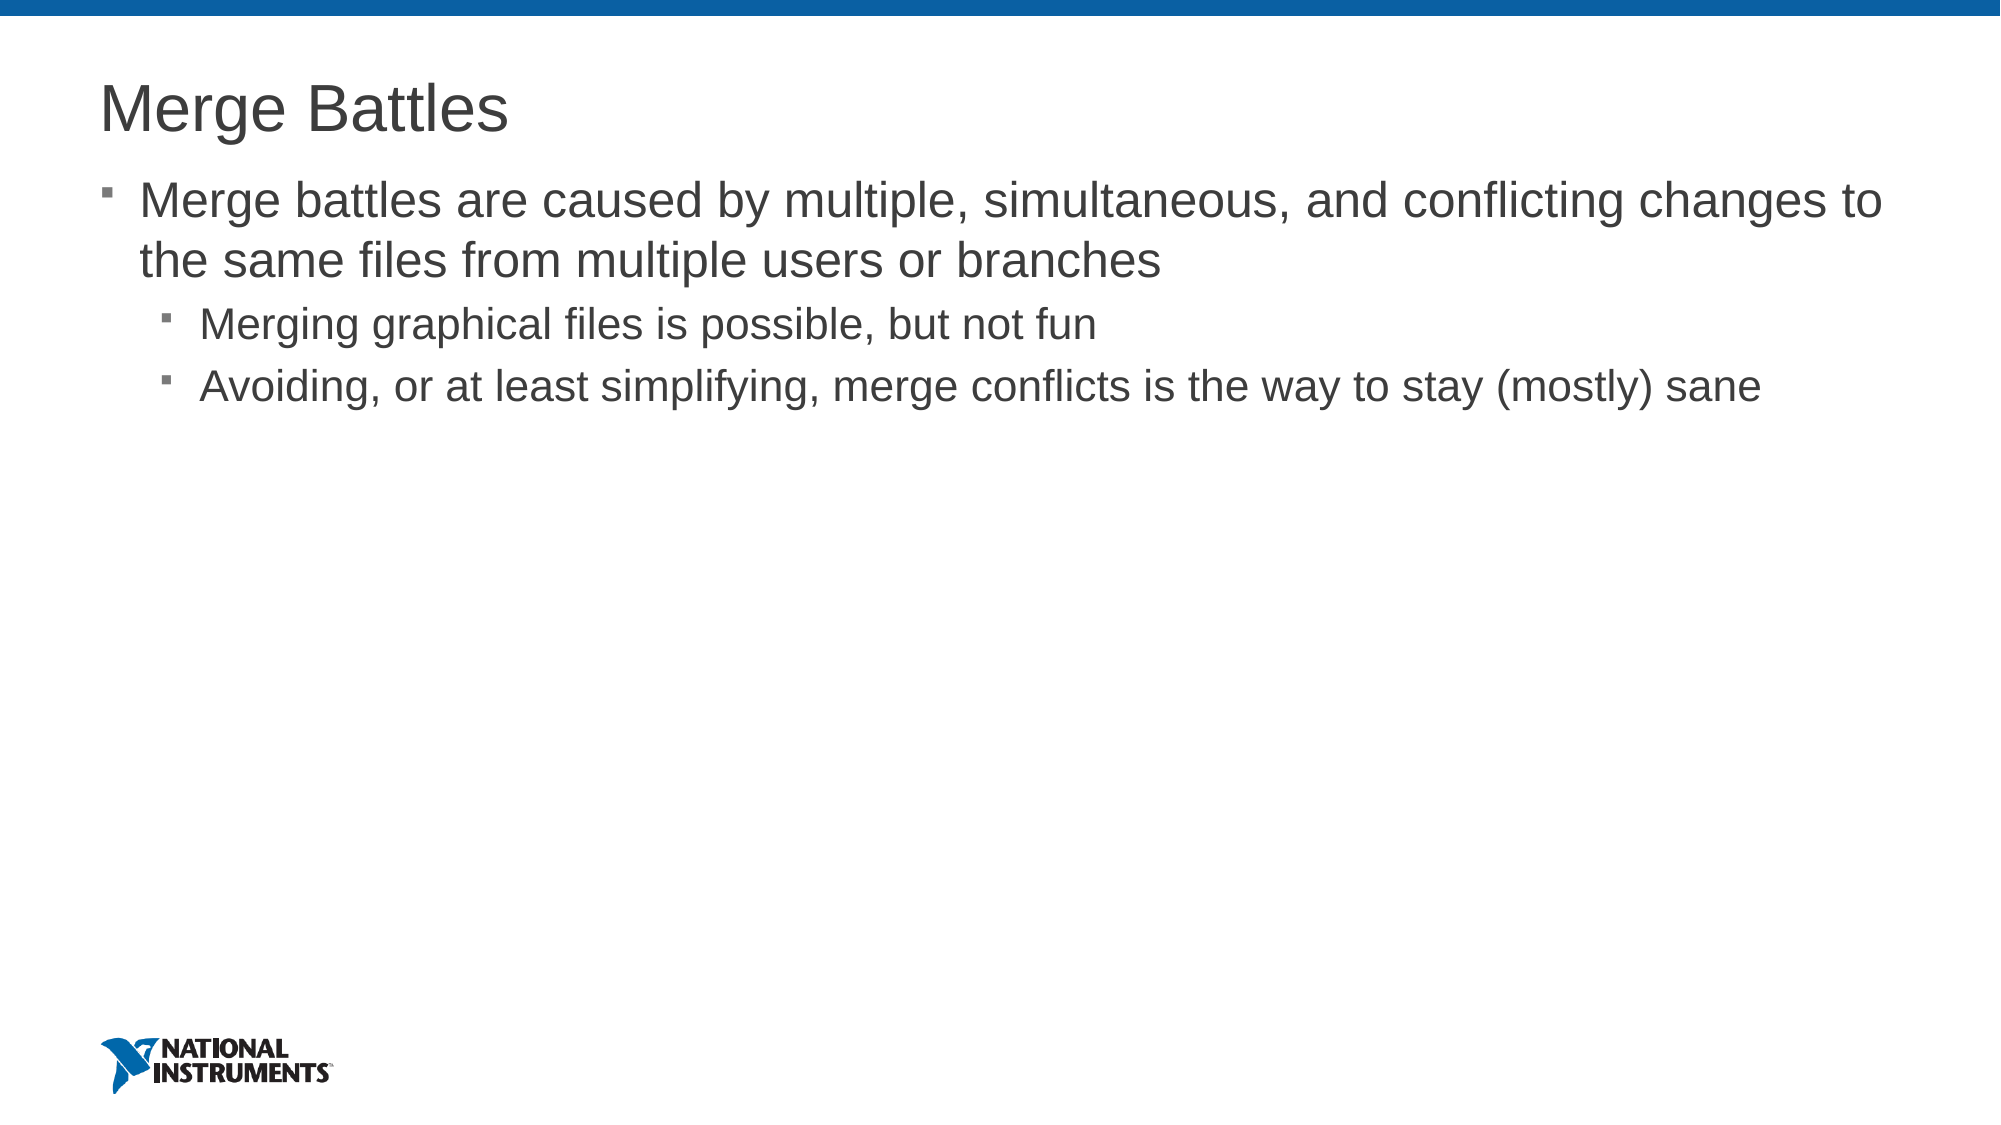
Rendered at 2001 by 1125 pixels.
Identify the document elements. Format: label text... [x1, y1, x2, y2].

title Merge Battles [99, 60, 1900, 159]
list Merge battles are caused by multiple, simultaneous, and conflicting changes to the same files from multiple users or branches Merging graphical files is possible, but not fun Avoiding, or at least simplifying, merge conflicts is the way to stay (mostly) sane [99, 159, 1900, 964]
